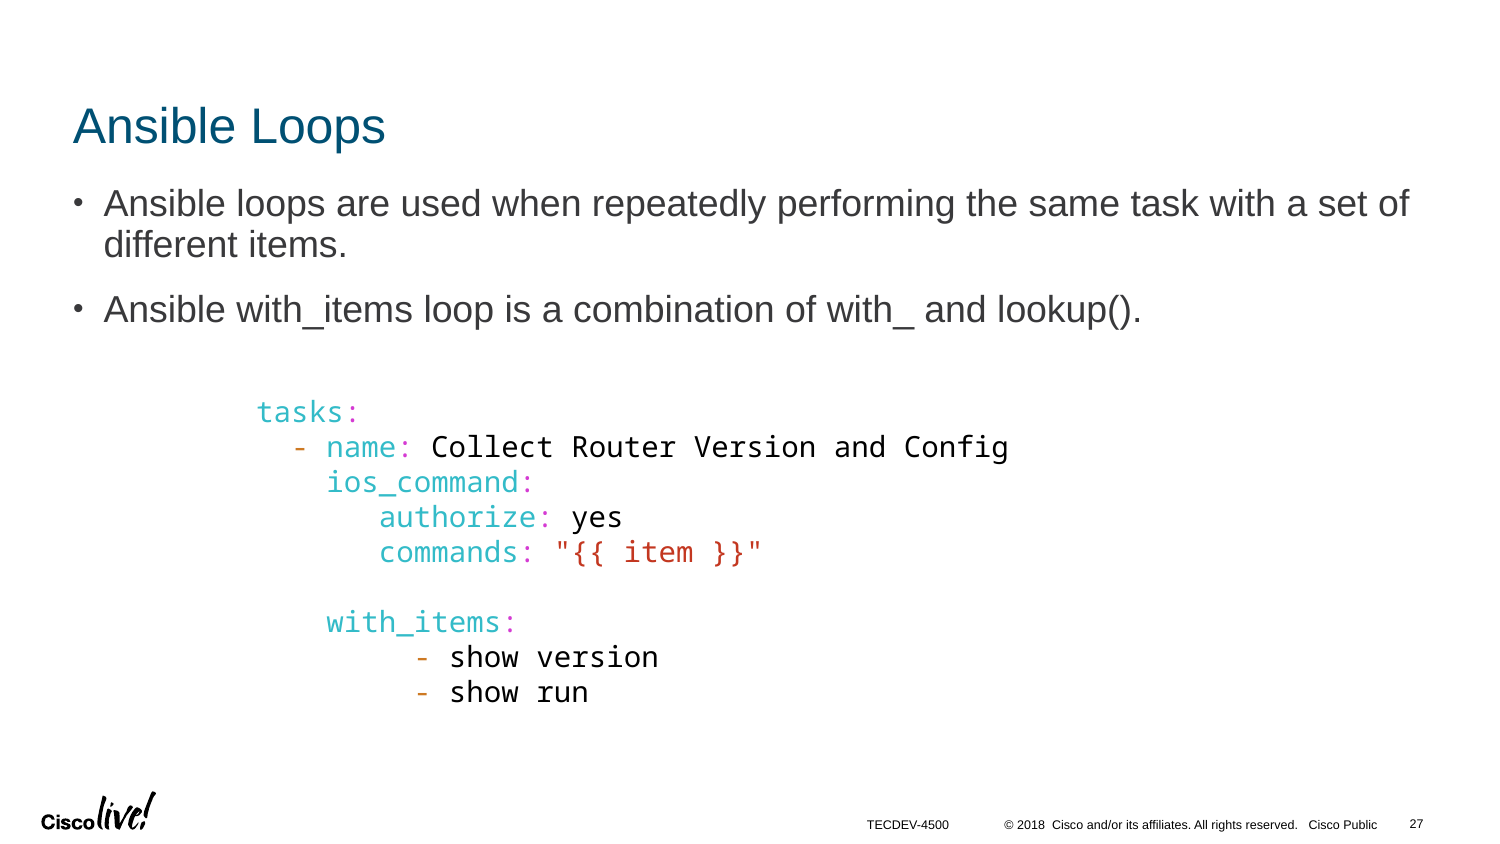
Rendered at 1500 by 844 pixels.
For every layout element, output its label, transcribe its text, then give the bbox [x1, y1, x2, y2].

title Ansible Loops [57, 35, 1455, 162]
list Ansible loops are used when repeatedly performing the same task with a set of different items. Ansible with_items loop is a combination of with_ and lookup(). [57, 176, 1455, 735]
footer TECDEV-4500 [856, 811, 975, 837]
text_box tasks: - name: Collect Router Version and Config ios_command: authorize: yes commands: "{{ item }}" with_items: - show version - show run [206, 386, 1087, 716]
slide_number 27 [1379, 801, 1439, 844]
